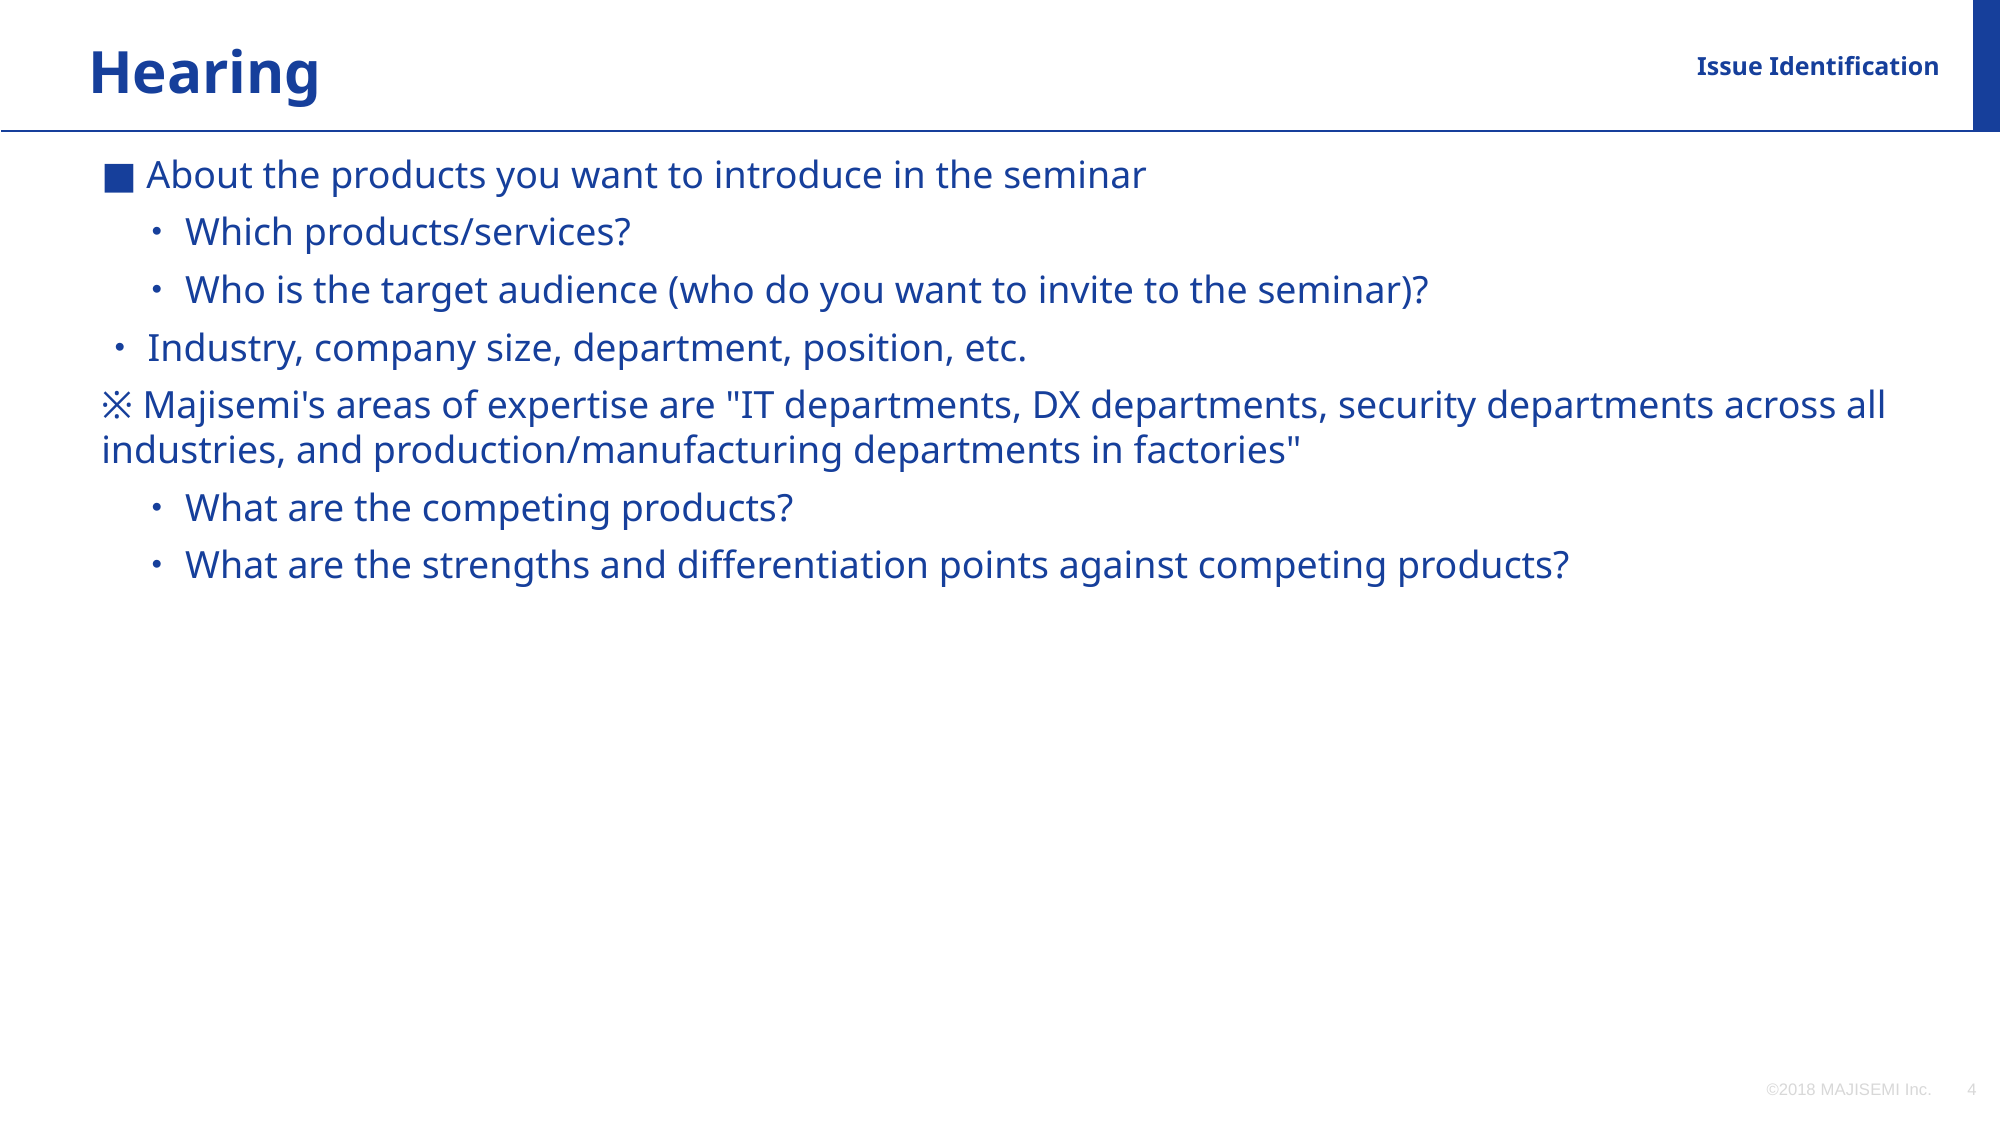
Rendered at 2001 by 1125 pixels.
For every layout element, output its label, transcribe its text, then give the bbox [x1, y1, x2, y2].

text_box Hearing [73, 17, 1473, 113]
slide_number ‹#› [1948, 1058, 1992, 1119]
text_box Issue Identification [1530, 41, 1956, 89]
text_box ■ About the products you want to introduce in the seminar ・Which products/services? ・Who is the target audience (who do you want to invite to the seminar)? ・Industry, company size, department, position, etc. ※ Majisemi's areas of expertise are "IT departments, DX departments, security departments across all industries, and production/manufacturing departments in factories" ・What are the competing products? ・What are the strengths and differentiation points against competing products? [86, 143, 1938, 594]
text_box [1973, 0, 2000, 130]
text_box ©2018 MAJISEMI Inc. [1707, 1058, 1948, 1119]
